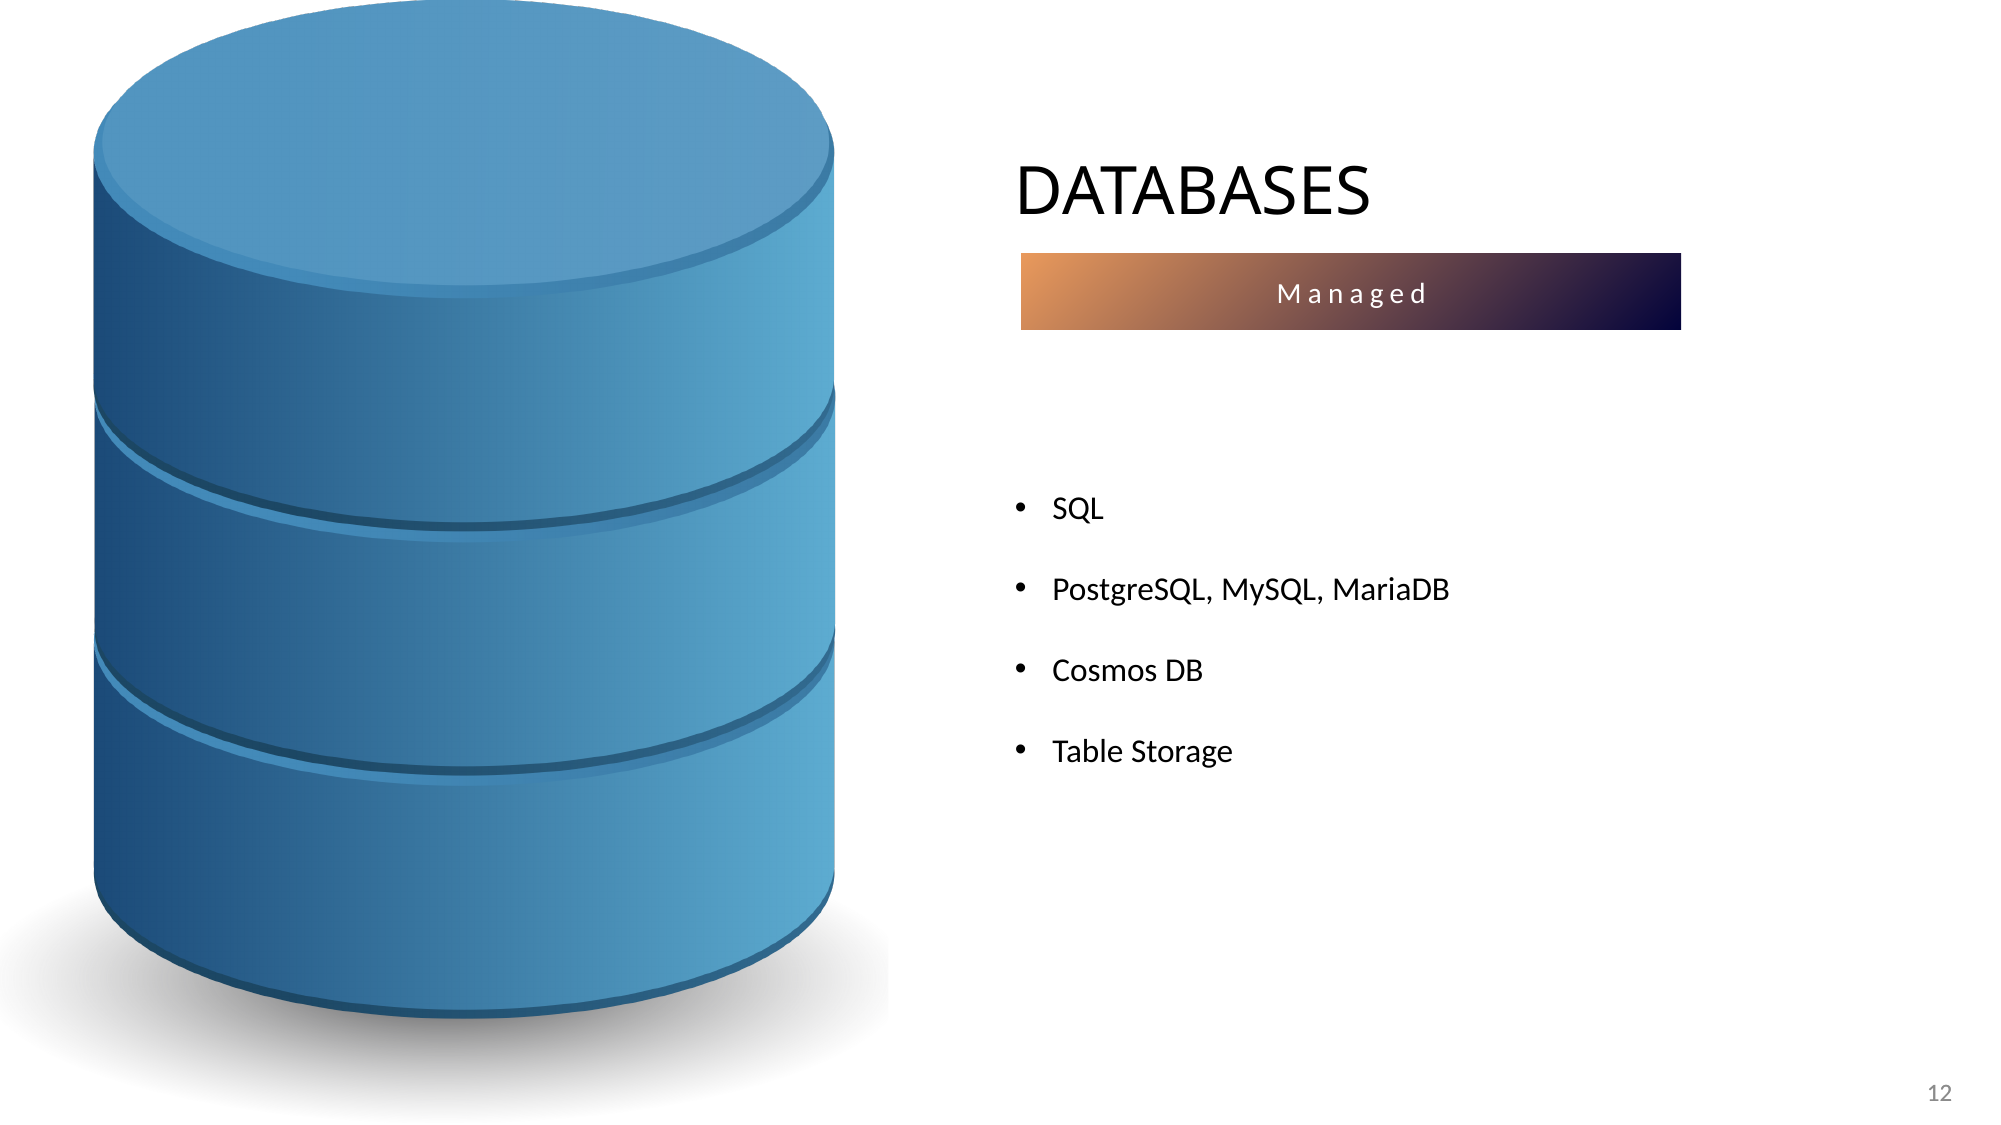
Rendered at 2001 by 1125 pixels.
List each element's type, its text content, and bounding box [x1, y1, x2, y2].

title Databases [999, 100, 1968, 246]
picture [0, 0, 889, 1124]
list Managed [1021, 253, 1682, 330]
list SQL PostgreSQL, MySQL, MariaDB Cosmos DB Table Storage [999, 459, 1763, 824]
slide_number 12 [1894, 1061, 1968, 1121]
